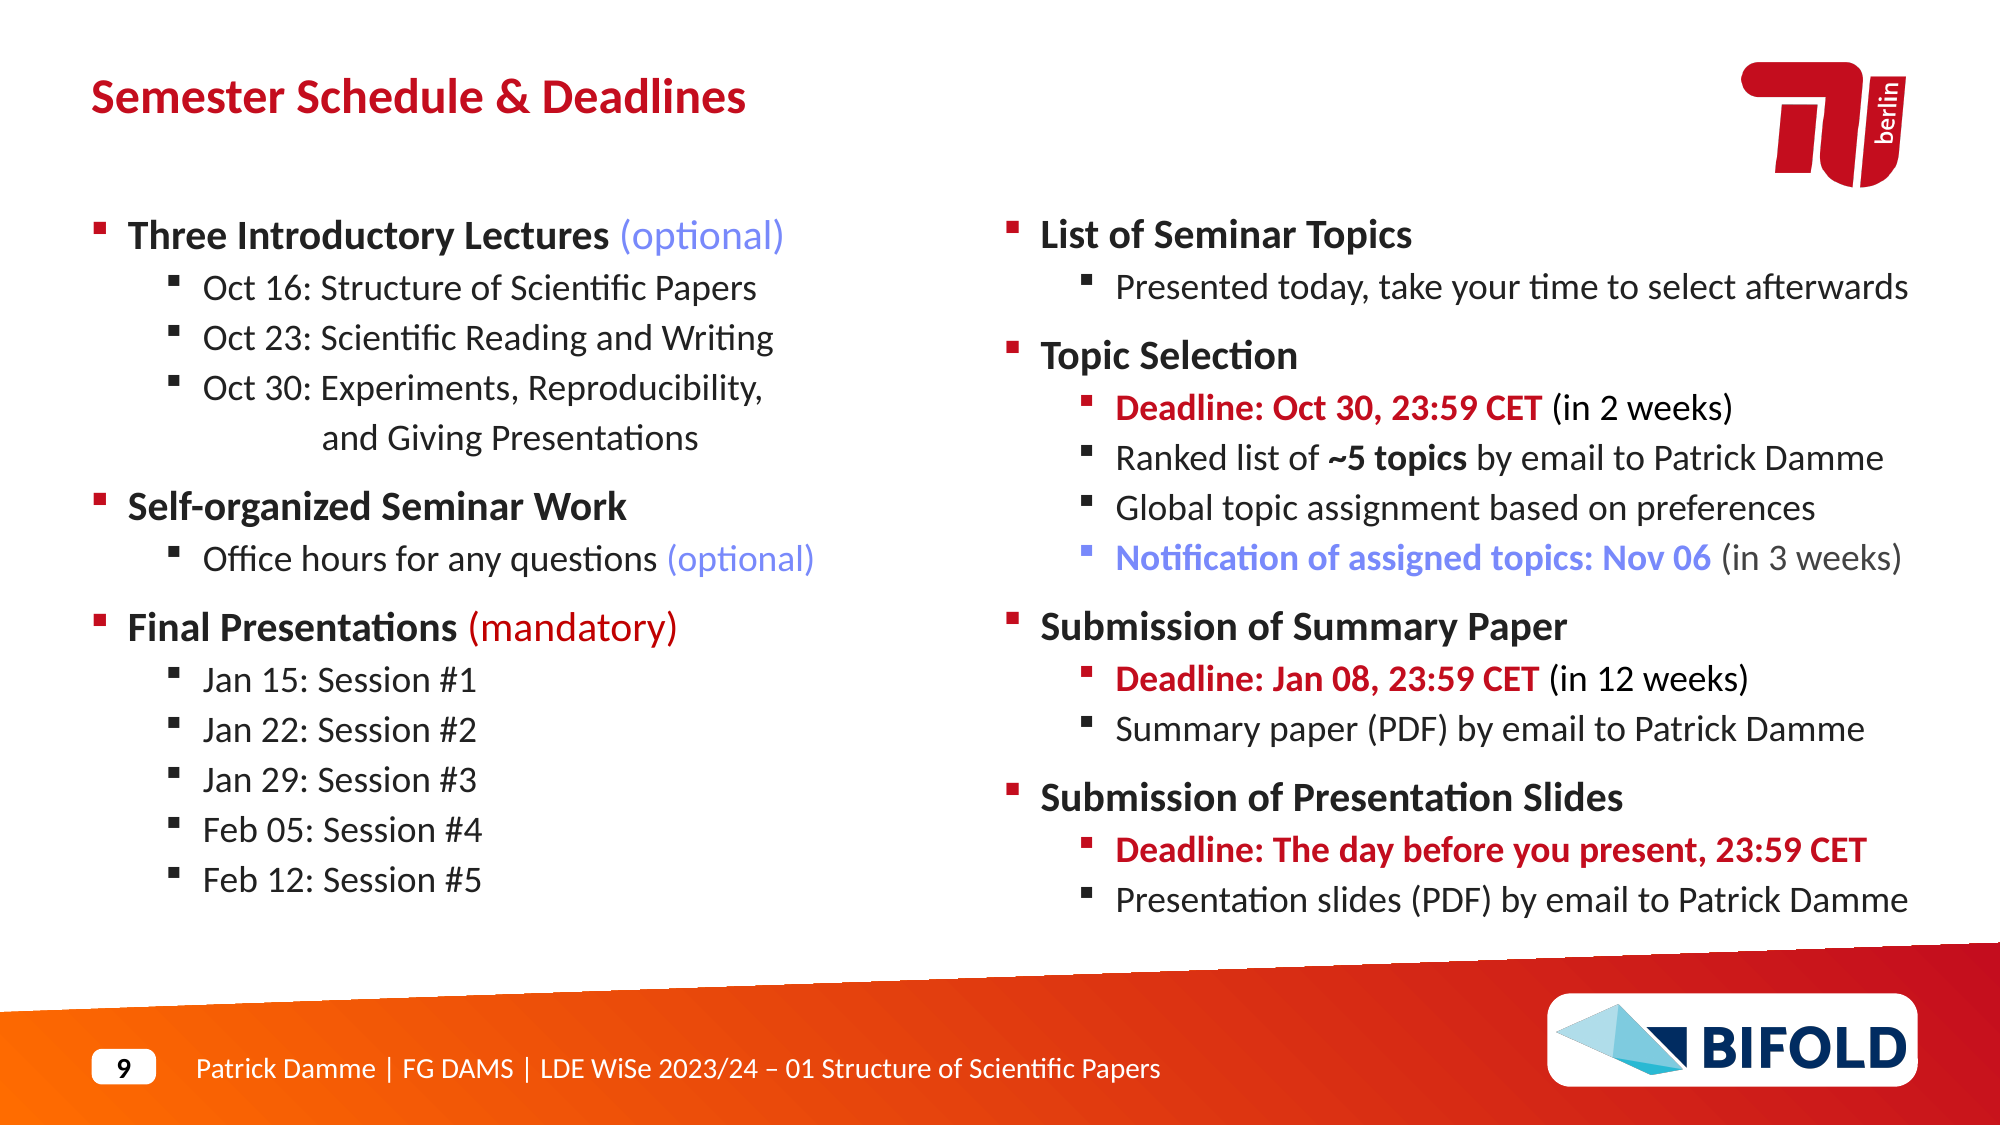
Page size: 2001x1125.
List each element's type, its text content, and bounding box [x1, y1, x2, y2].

list List of Seminar Topics Presented today, take your time to select afterwards Topic Selection Deadline: Oct 30, 23:59 CET (in 2 weeks) Ranked list of ~5 topics by email to Patrick Damme Global topic assignment based on preferences Notification of assigned topics: Nov 06 (in 3 weeks) Submission of Summary Paper Deadline: Jan 08, 23:59 CET (in 12 weeks) Summary paper (PDF) by email to Patrick Damme Submission of Presentation Slides Deadline: The day before you present, 23:59 CET Presentation slides (PDF) by email to Patrick Damme [1003, 207, 1913, 947]
picture [1741, 62, 1906, 188]
list Three Introductory Lectures (optional) Oct 16: Structure of Scientific Papers Oct 23: Scientific Reading and Writing Oct 30: Experiments, Reproducibility, and Giving Presentations Self-organized Seminar Work Office hours for any questions (optional) Final Presentations (mandatory) Jan 15: Session #1 Jan 22: Session #2 Jan 29: Session #3 Feb 05: Session #4 Feb 12: Session #5 [90, 208, 1000, 948]
list Semester Schedule & Deadlines [91, 65, 1455, 183]
picture [1556, 1004, 1906, 1075]
